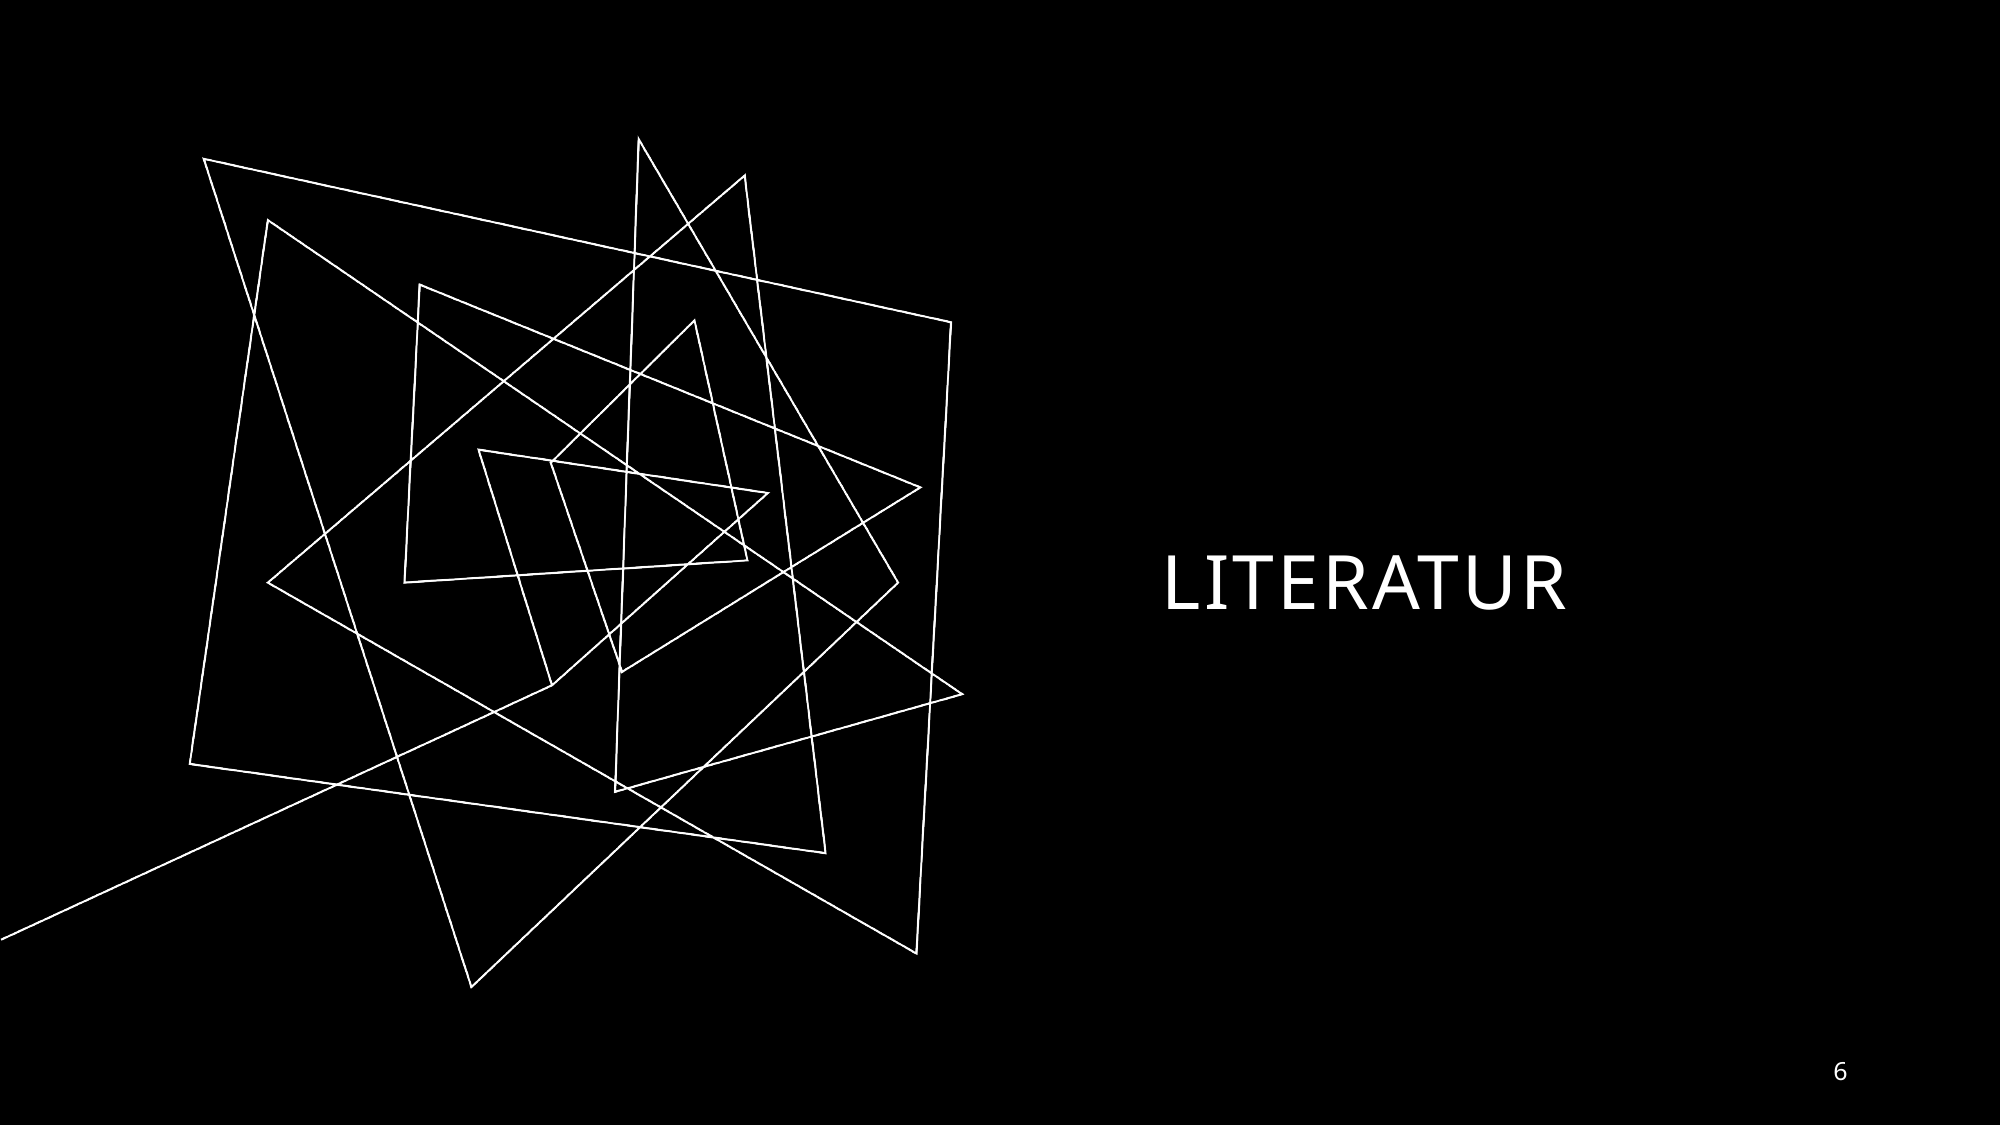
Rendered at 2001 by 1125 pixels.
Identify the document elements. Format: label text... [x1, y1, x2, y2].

picture [0, 135, 965, 989]
title Literatur [1146, 352, 1833, 634]
slide_number 6 [1412, 1042, 1863, 1103]
